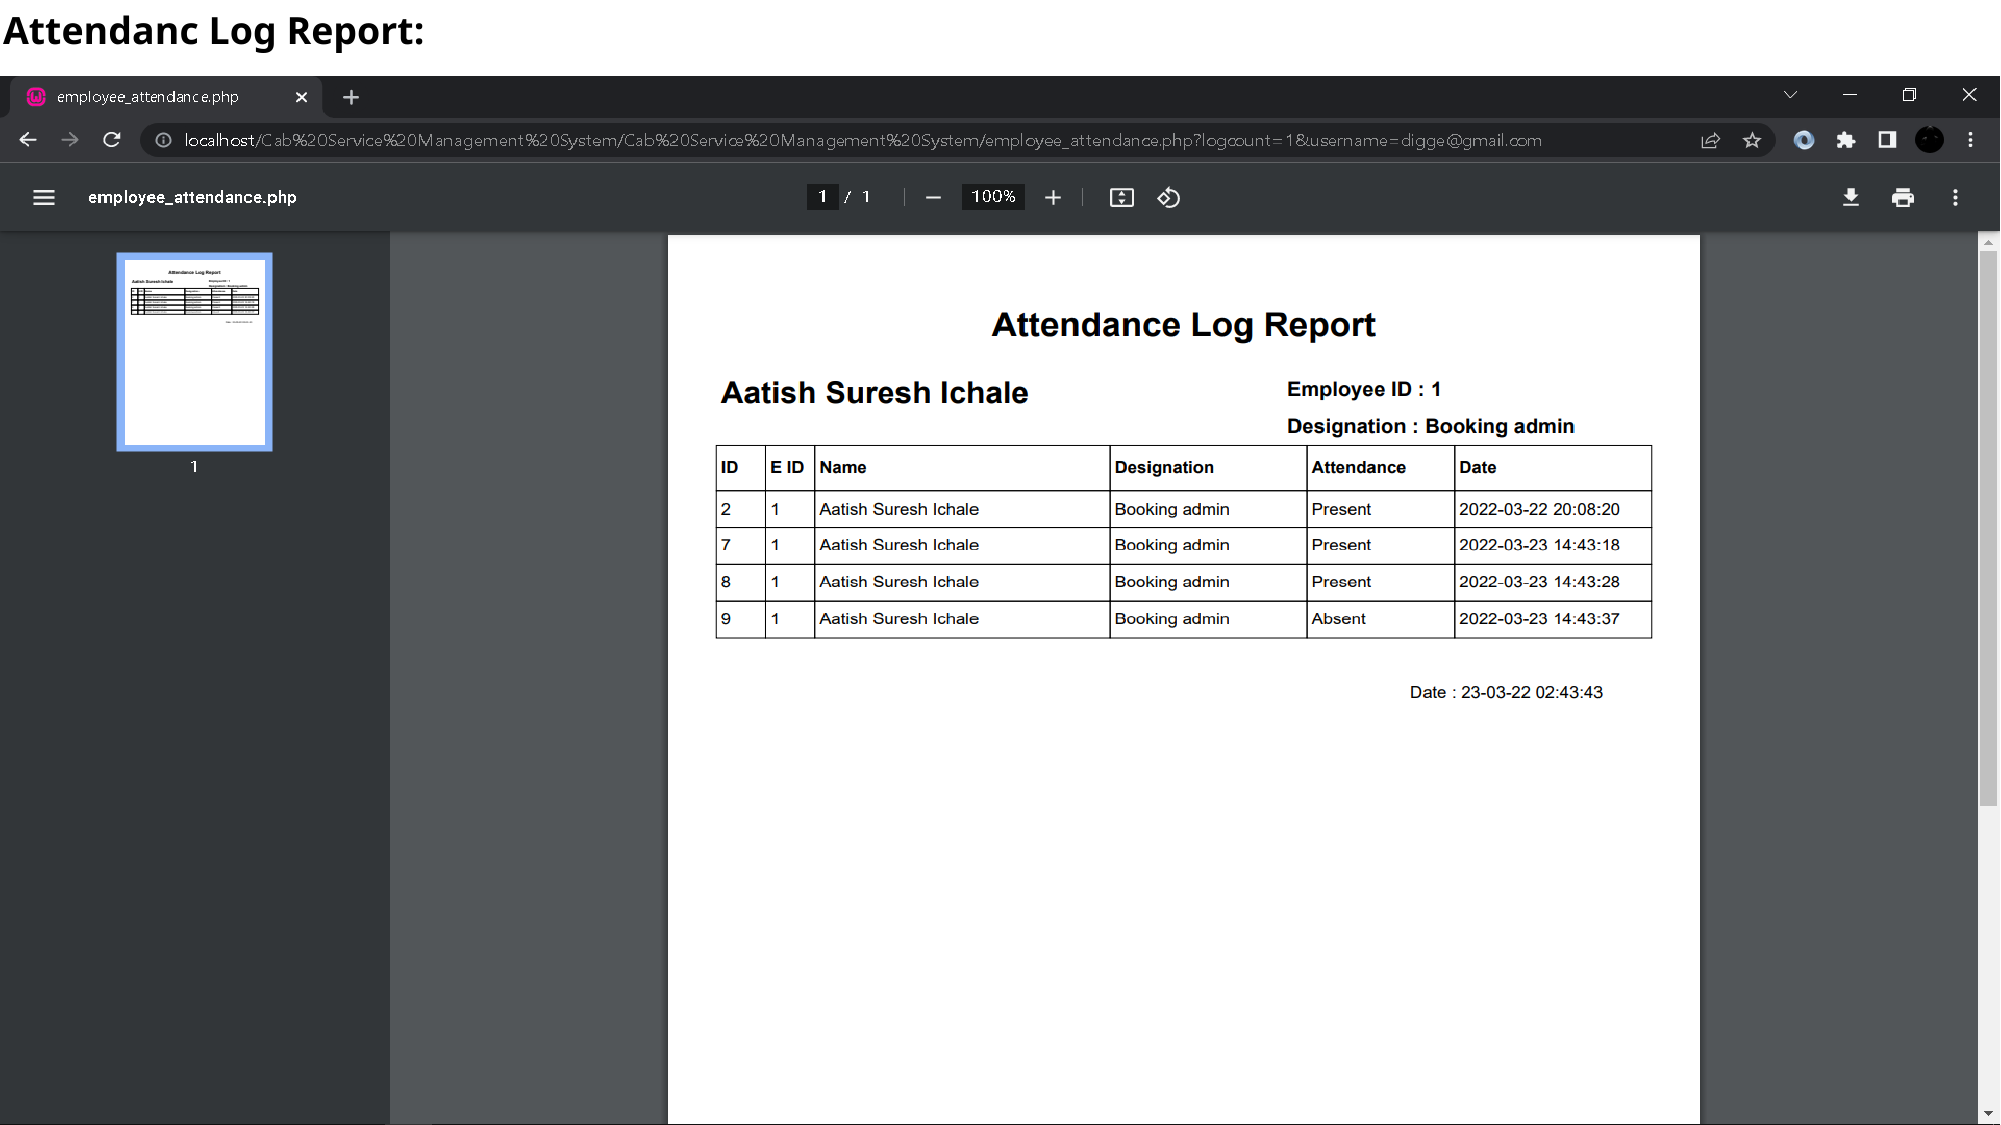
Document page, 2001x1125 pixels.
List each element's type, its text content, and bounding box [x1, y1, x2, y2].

text_box Attendanc Log Report: [0, 0, 440, 60]
picture [0, 76, 2000, 1125]
